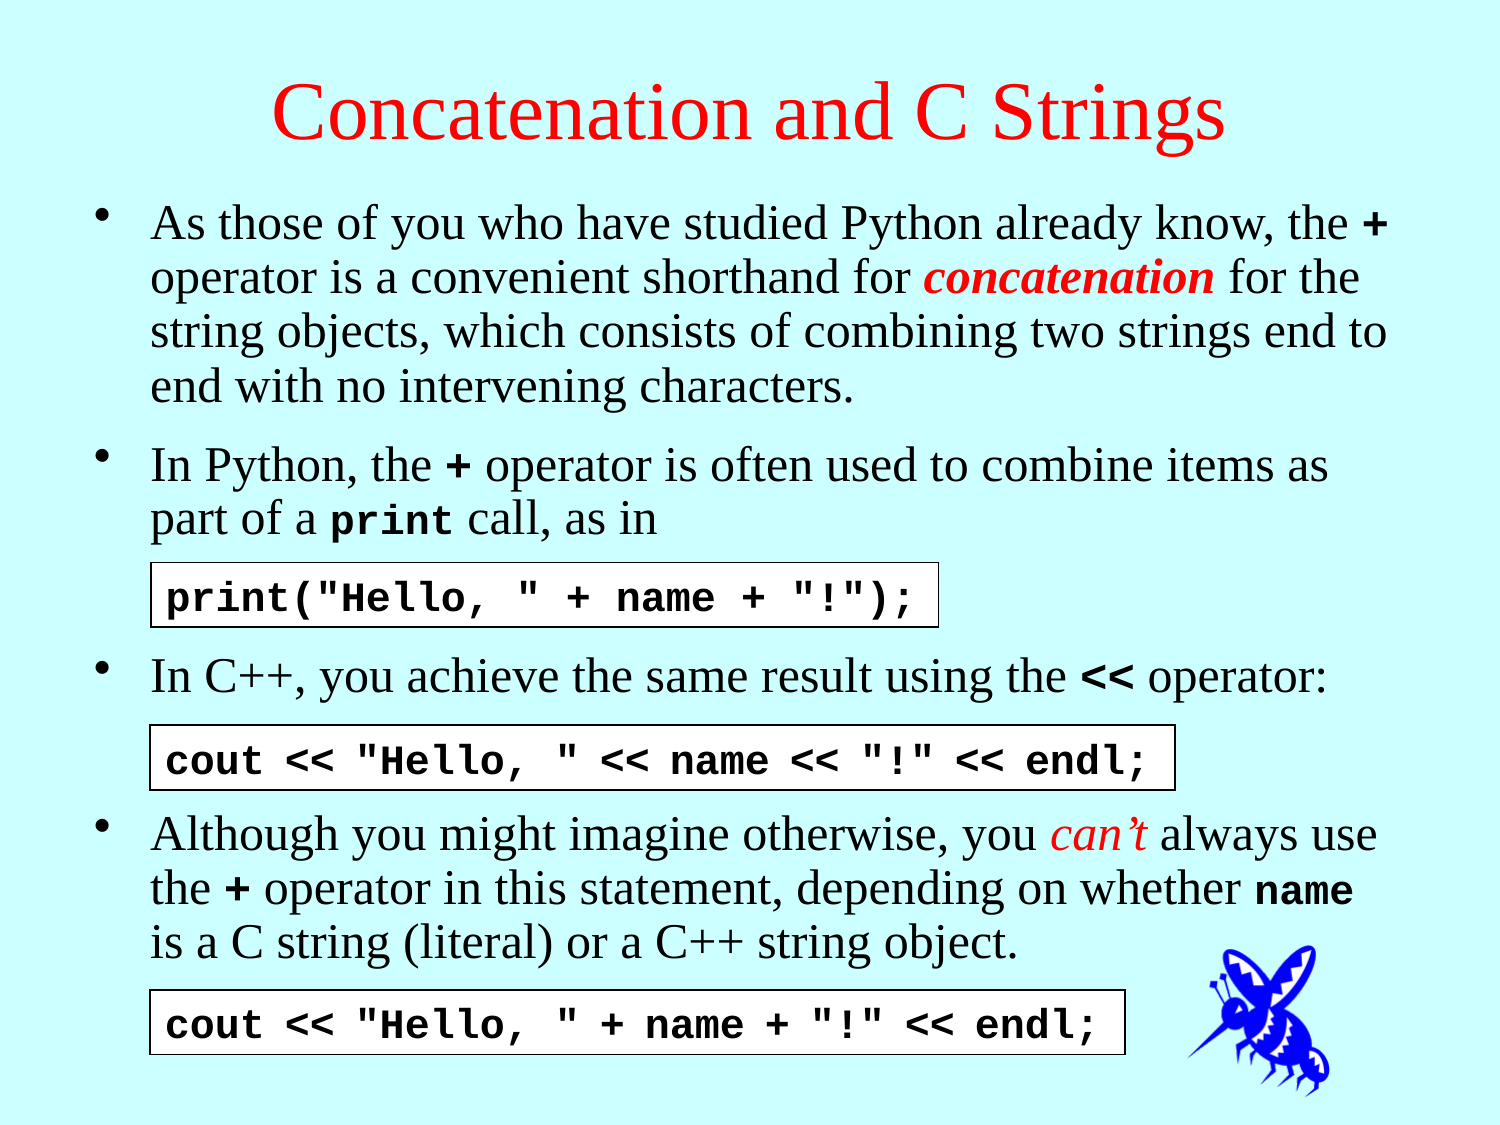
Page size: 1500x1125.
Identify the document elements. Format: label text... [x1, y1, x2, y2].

title Concatenation and C Strings [0, 12, 1500, 201]
text_box print("Hello, " + name + "!"); [150, 562, 939, 628]
text_box cout << "Hello, " << name << "!" << endl; [150, 725, 1175, 790]
text_box cout << "Hello, " + name + "!" << endl; [149, 989, 1125, 1055]
text_box As those of you who have studied Python already know, the + operator is a convenient shorthand for concatenation for the string objects, which consists of combining two strings end to end with no intervening characters. In Python, the + operator is often used to combine items as part of a print call, as in In C++, you achieve the same result using the << operator: Although you might imagine otherwise, you can’t always use the + operator in this statement, depending on whether name is a C string (literal) or a C++ string object. [79, 189, 1413, 1098]
picture [1187, 941, 1332, 1099]
